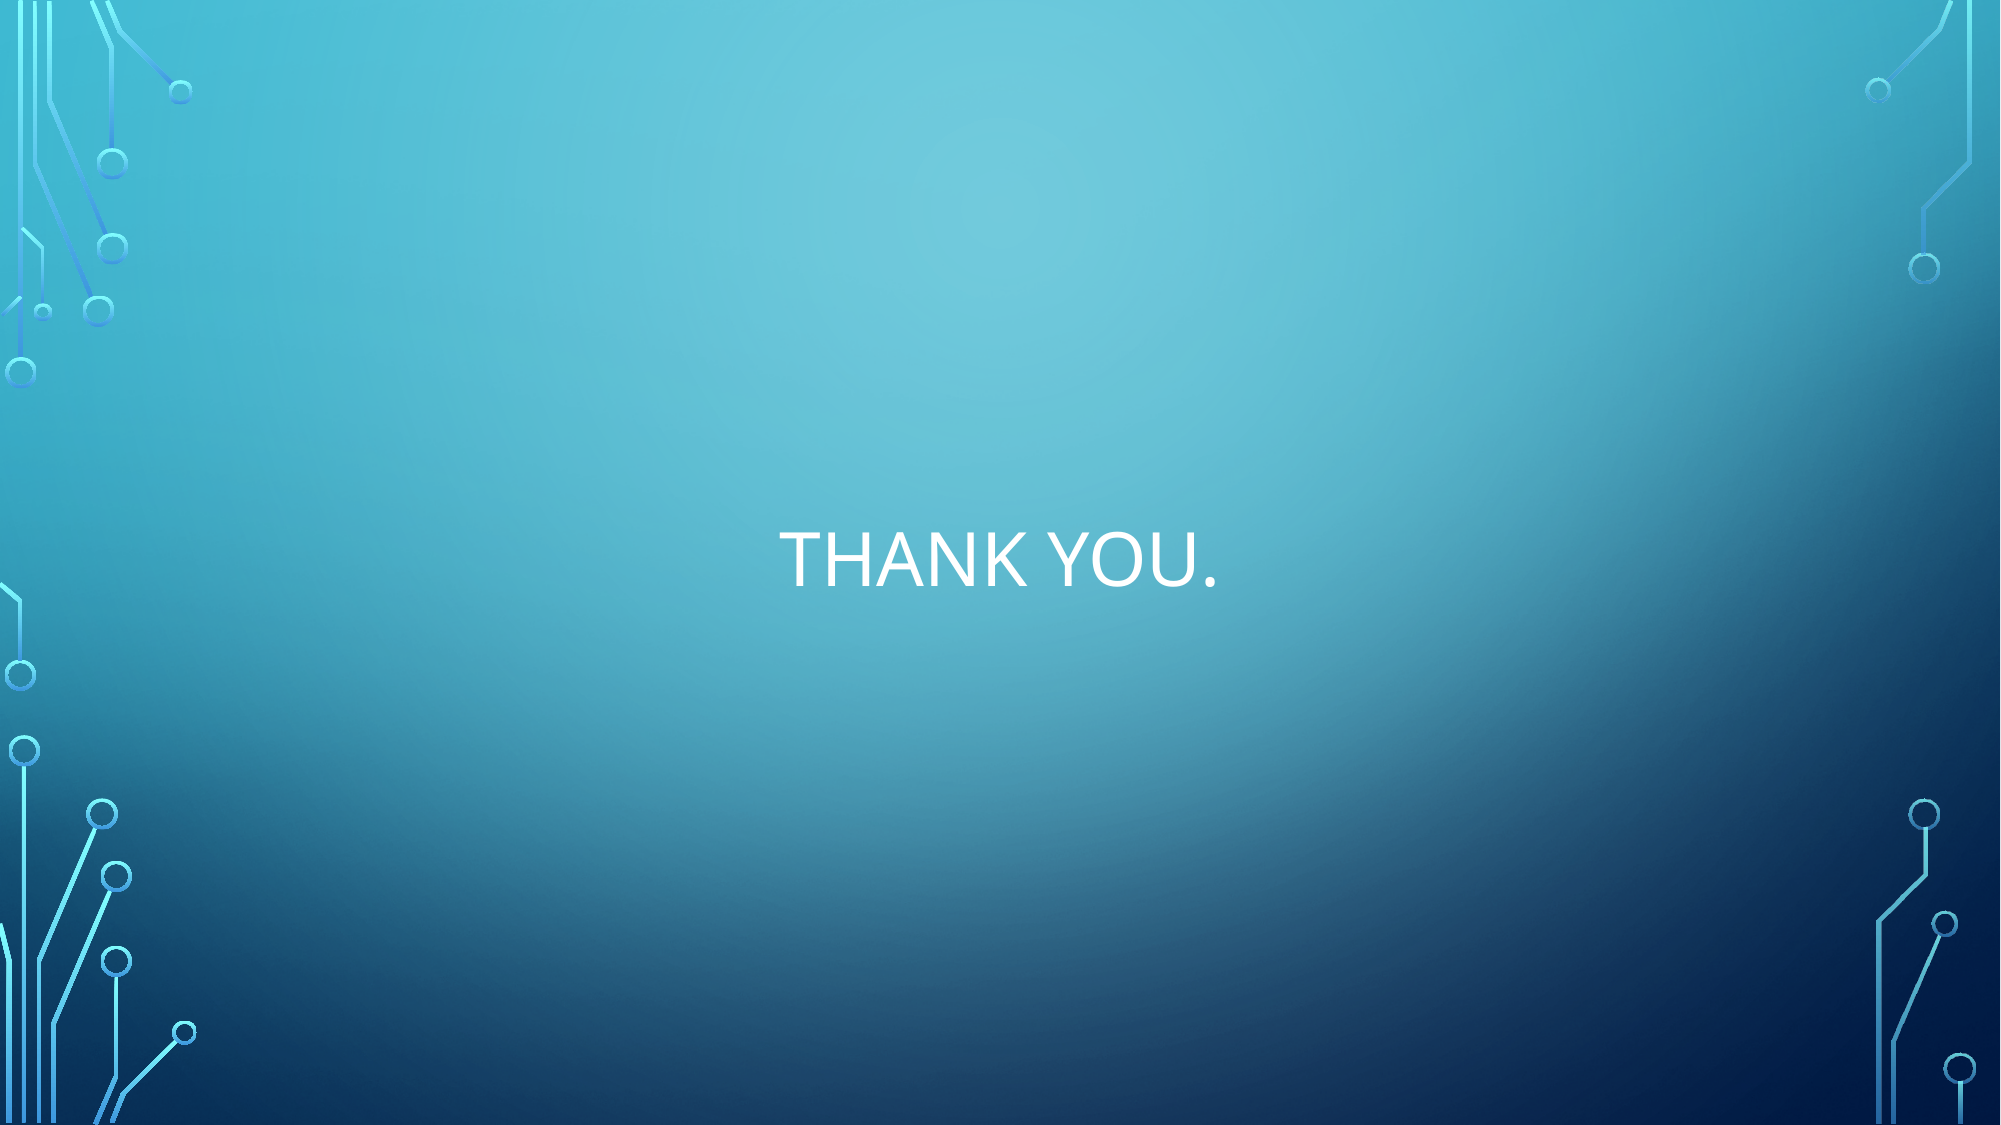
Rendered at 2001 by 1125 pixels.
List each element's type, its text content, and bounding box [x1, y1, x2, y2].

title thank you. [187, 441, 1813, 684]
